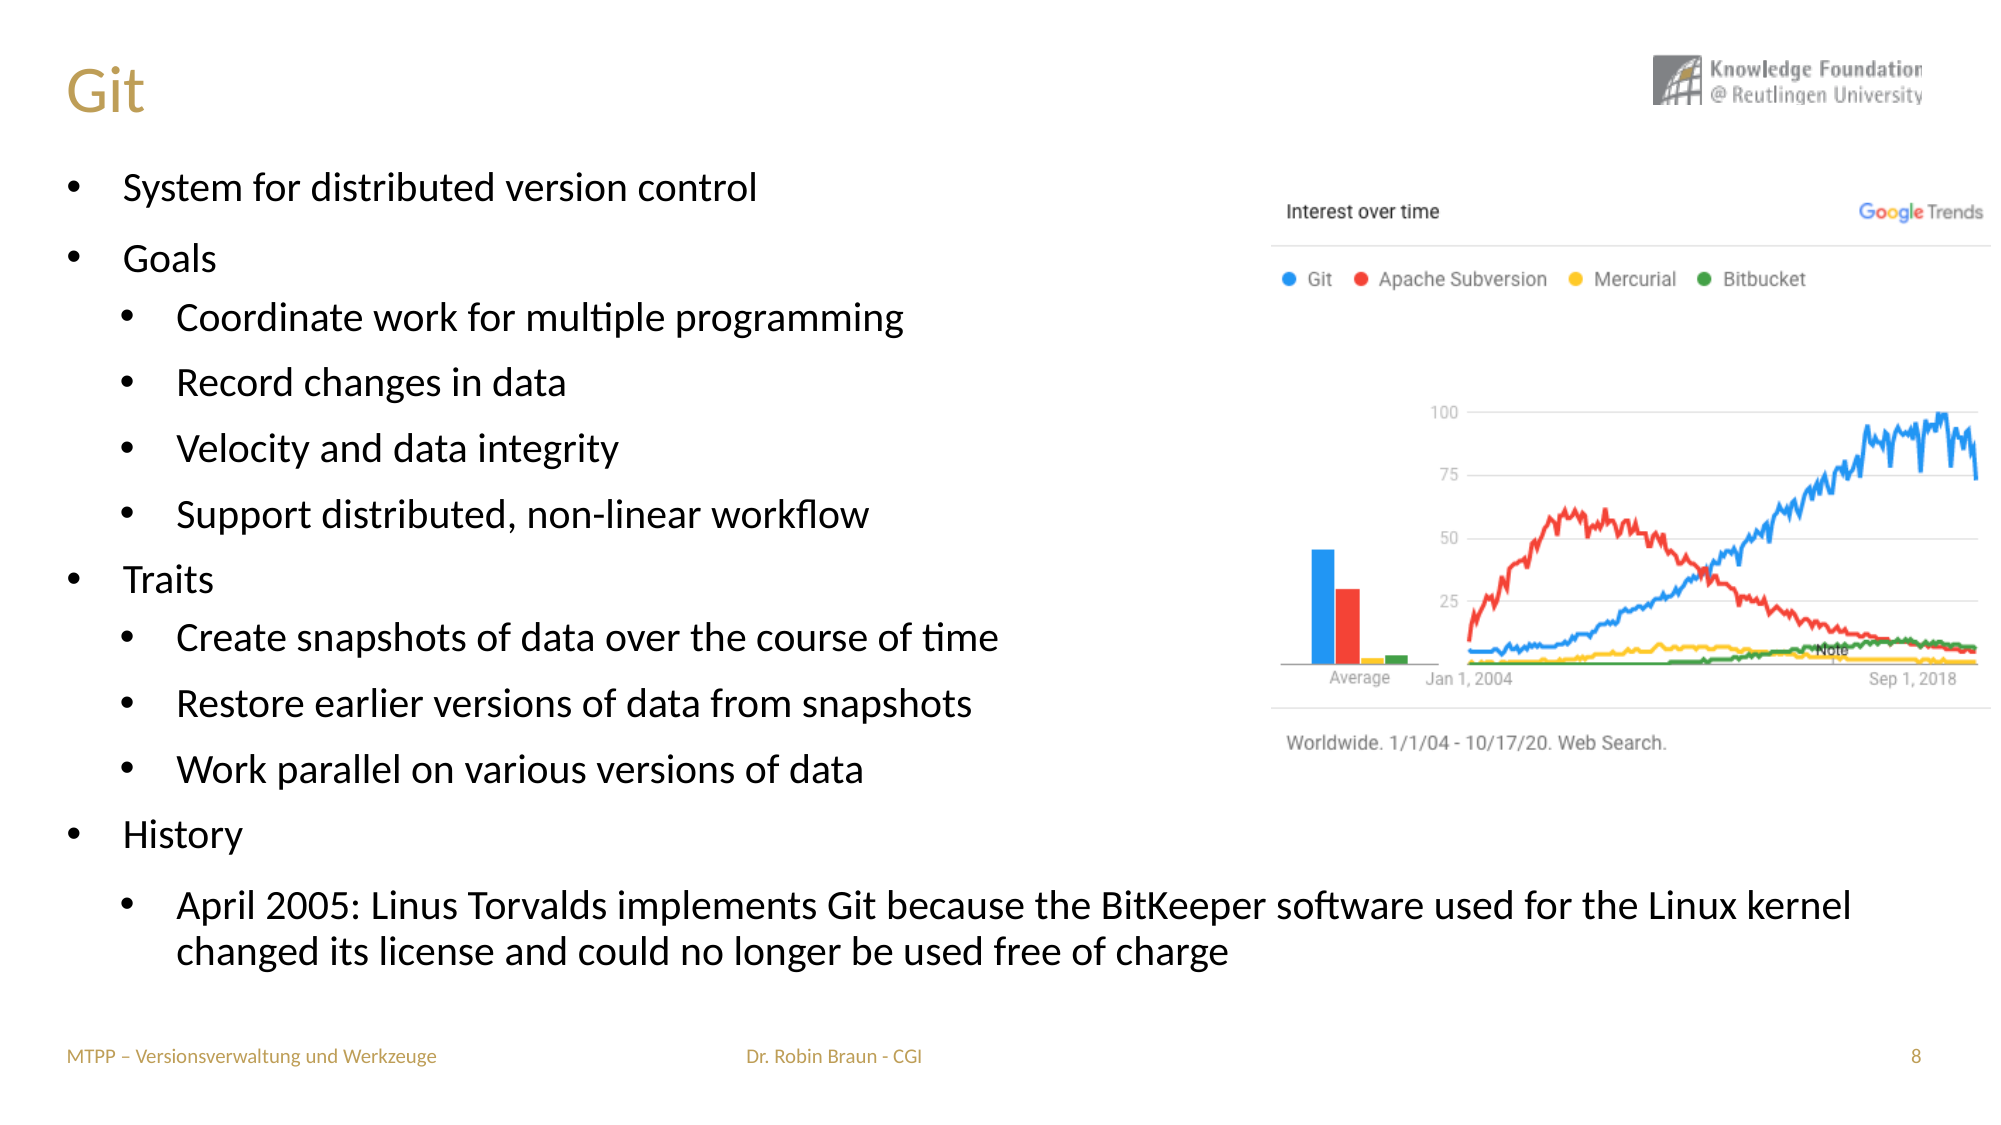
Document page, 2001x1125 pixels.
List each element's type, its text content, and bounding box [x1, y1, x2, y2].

picture [1271, 196, 1992, 764]
title Git [66, 42, 1603, 138]
list System for distributed version control Goals Coordinate work for multiple programming Record changes in data Velocity and data integrity Support distributed, non-linear workflow Traits Create snapshots of data over the course of time Restore earlier versions of data from snapshots Work parallel on various versions of data History April 2005: Linus Torvalds implements Git because the BitKeeper software used for the Linux kernel changed its license and could no longer be used free of charge [66, 160, 1922, 988]
